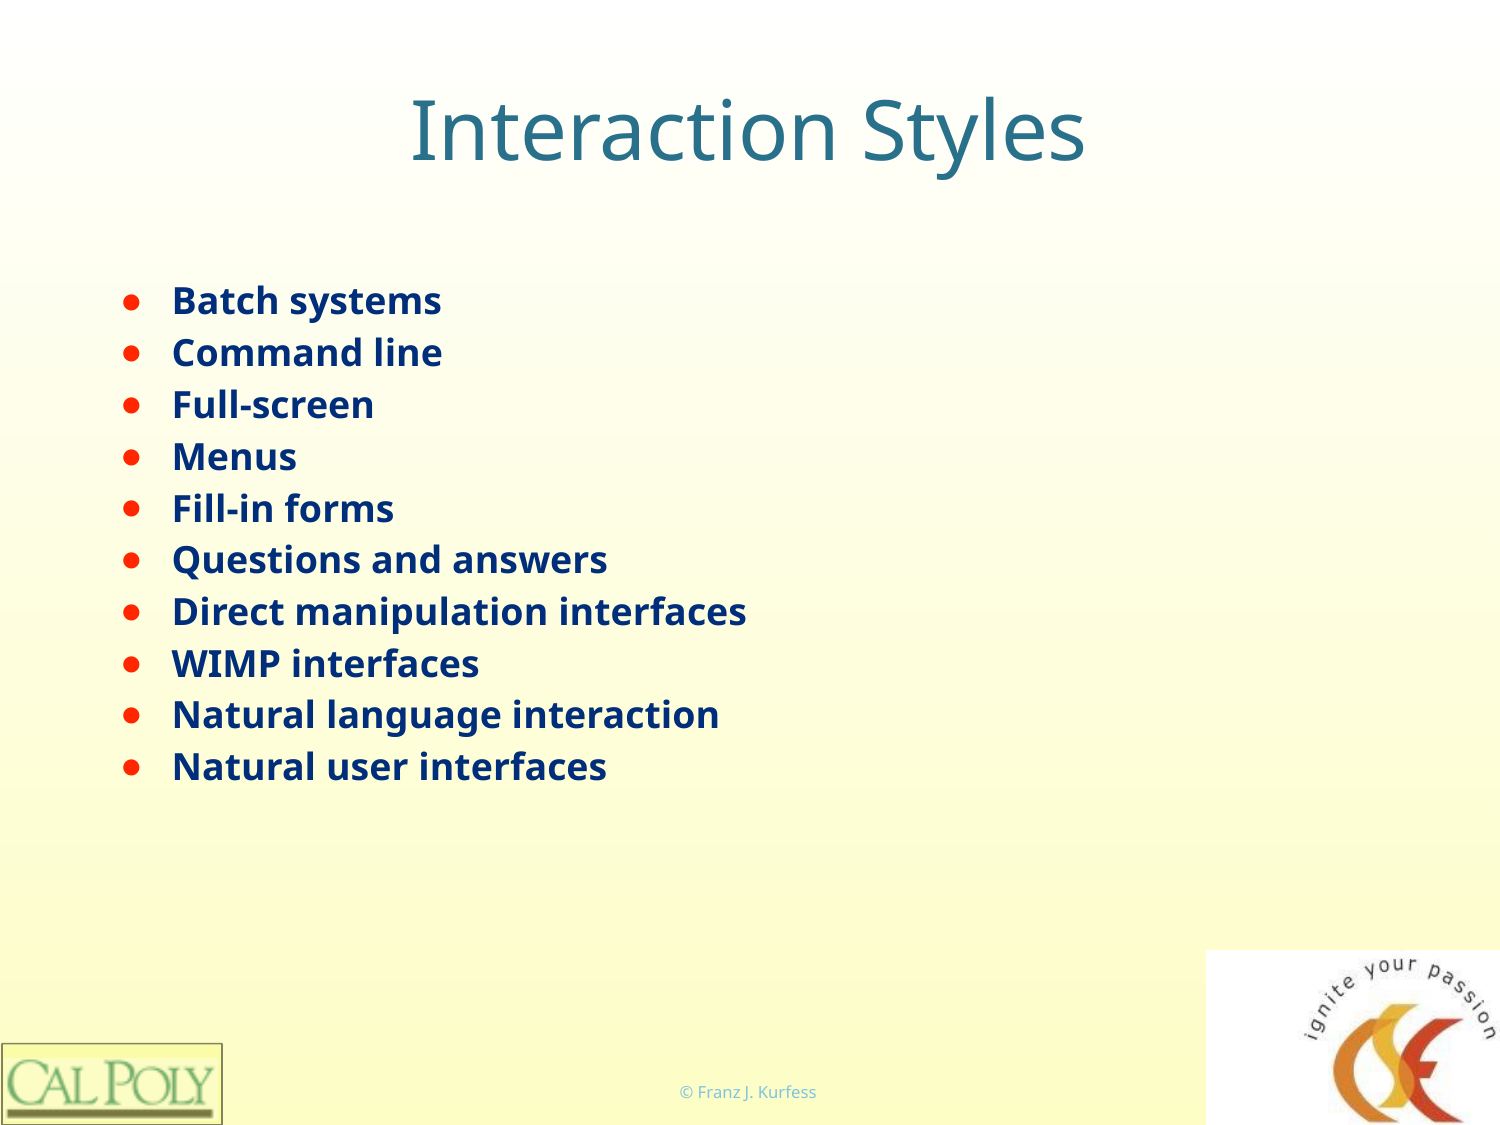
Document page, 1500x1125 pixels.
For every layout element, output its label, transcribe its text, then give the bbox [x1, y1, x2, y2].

picture [1206, 950, 1500, 1125]
list Batch systems Command line Full-screen Menus Fill-in forms Questions and answers Direct manipulation interfaces WIMP interfaces Natural language interaction Natural user interfaces [90, 264, 1410, 1048]
title Interaction Styles [90, 0, 1410, 255]
